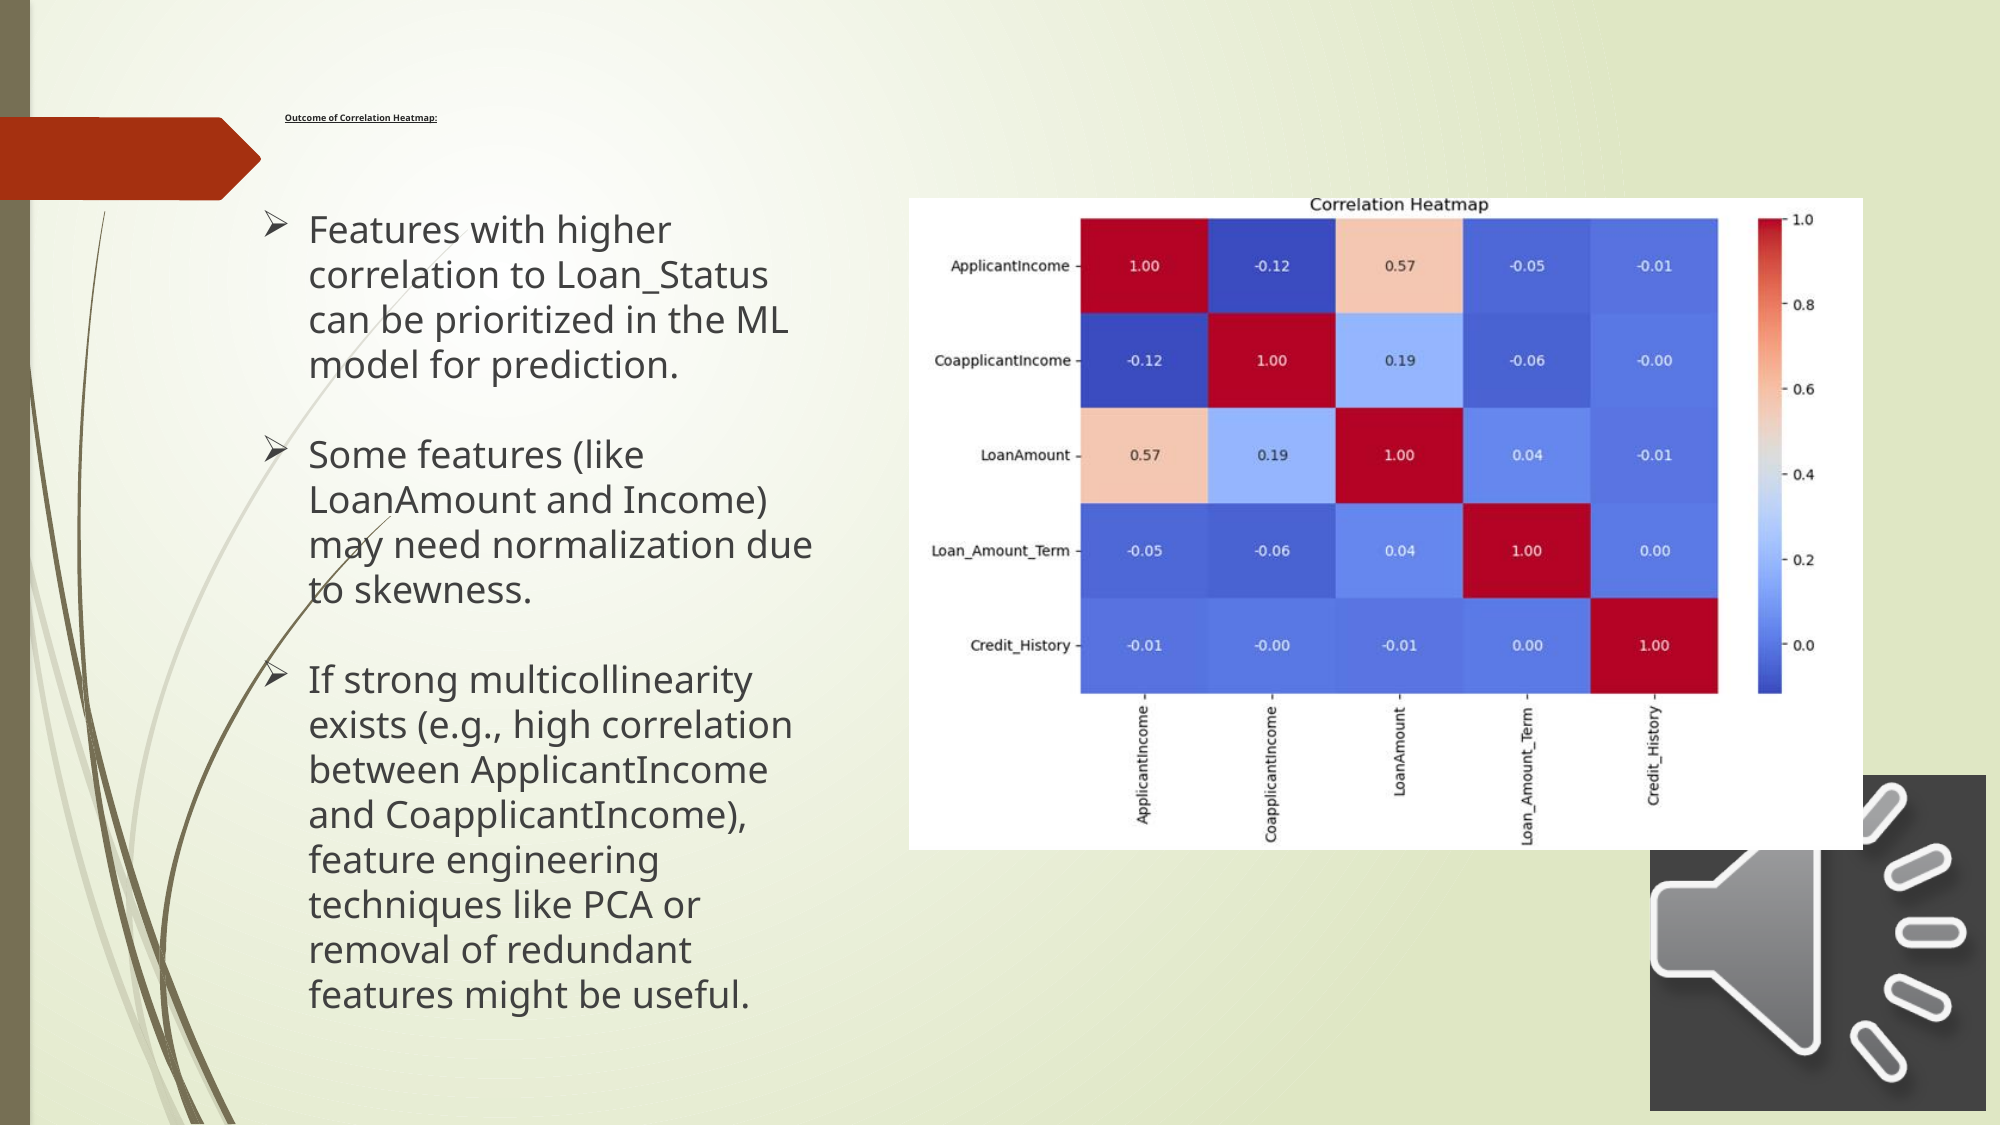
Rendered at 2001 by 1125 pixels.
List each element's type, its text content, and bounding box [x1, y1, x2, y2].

title Outcome of Correlation Heatmap: [269, 105, 828, 176]
text_box Features with higher correlation to Loan_Status can be prioritized in the ML model for prediction. Some features (like LoanAmount and Income) may need normalization due to skewness. If strong multicollinearity exists (e.g., high correlation between ApplicantIncome and CoapplicantIncome), feature engineering techniques like PCA or removal of redundant features might be useful. [246, 198, 852, 1023]
picture [909, 197, 1987, 1112]
